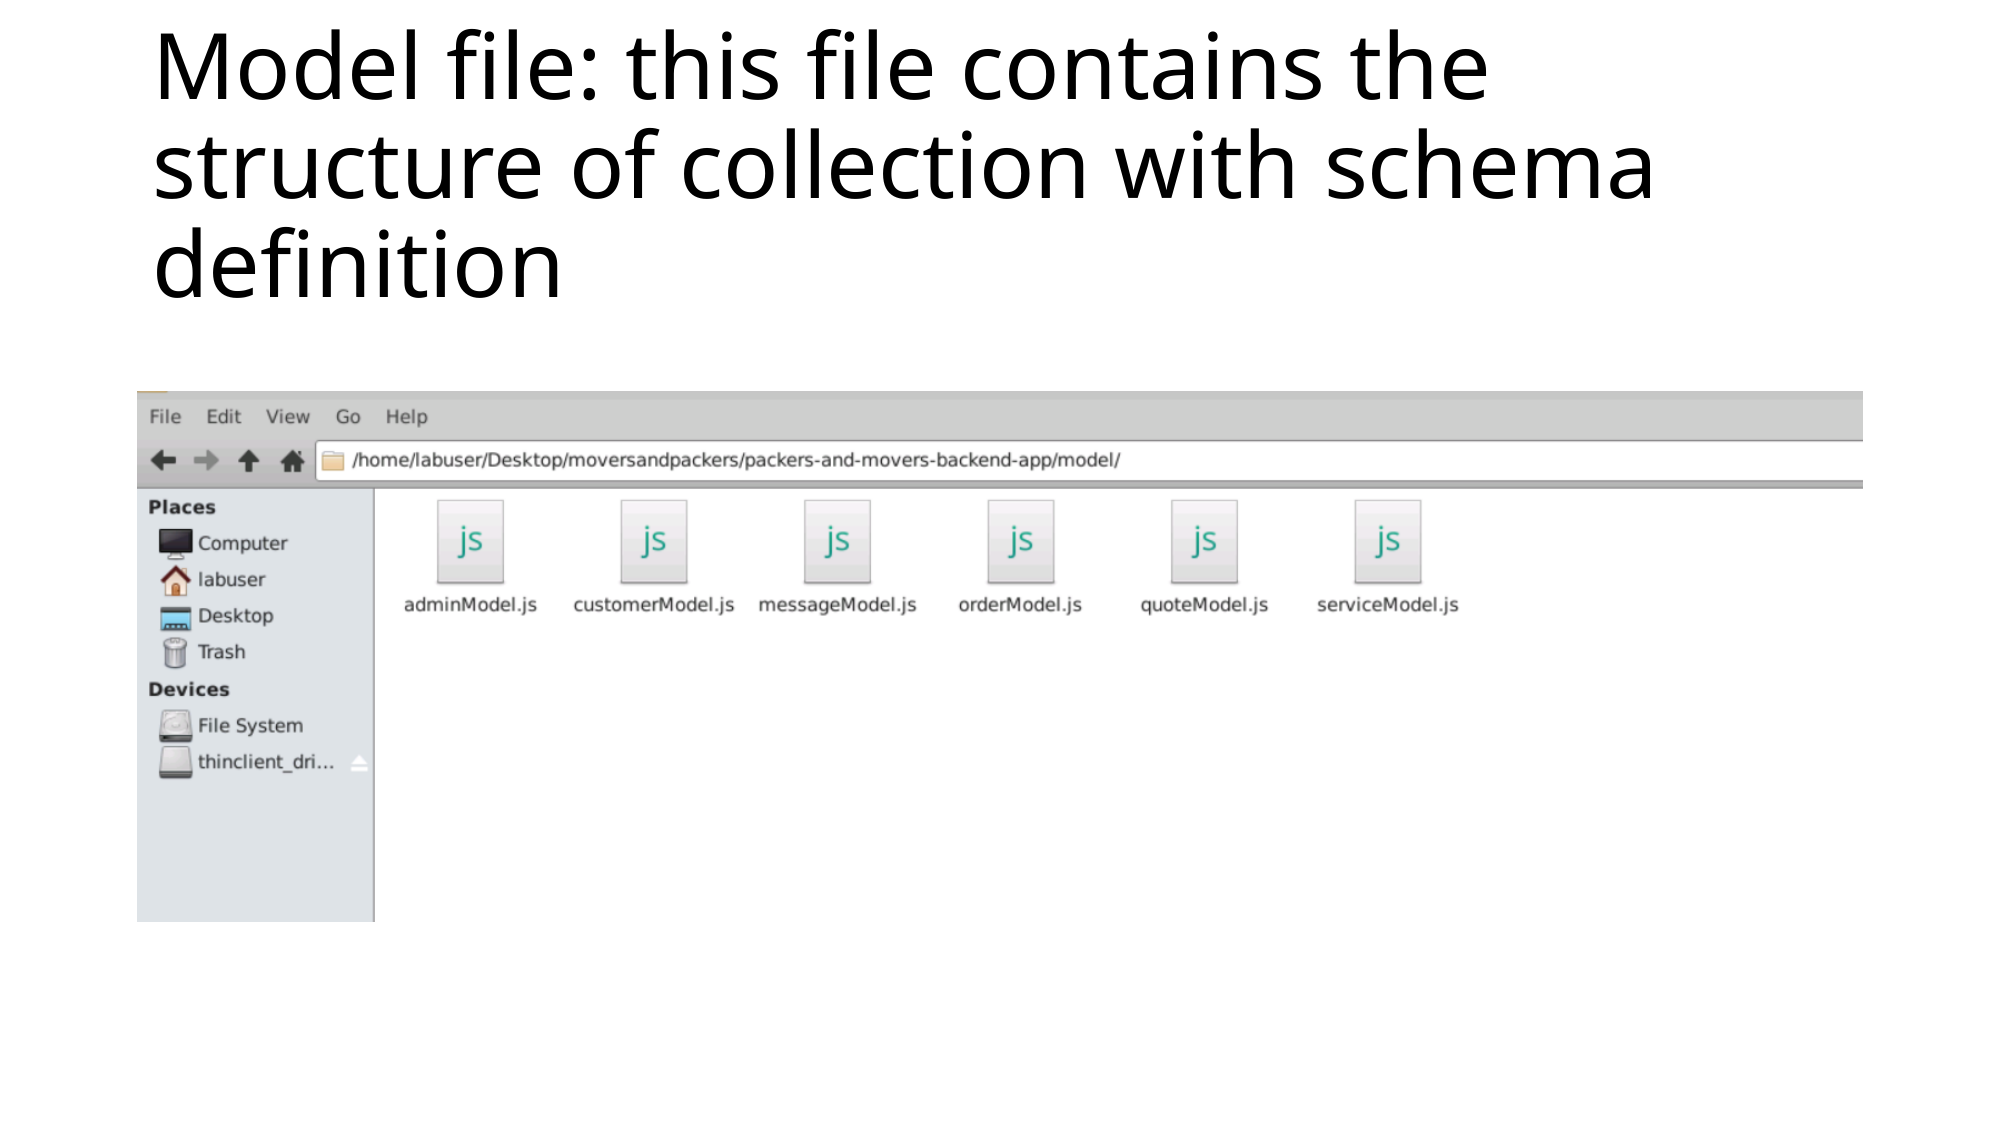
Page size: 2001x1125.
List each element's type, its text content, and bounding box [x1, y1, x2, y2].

title Model file: this file contains the structure of collection with schema definition [137, 59, 1863, 278]
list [137, 391, 1863, 922]
